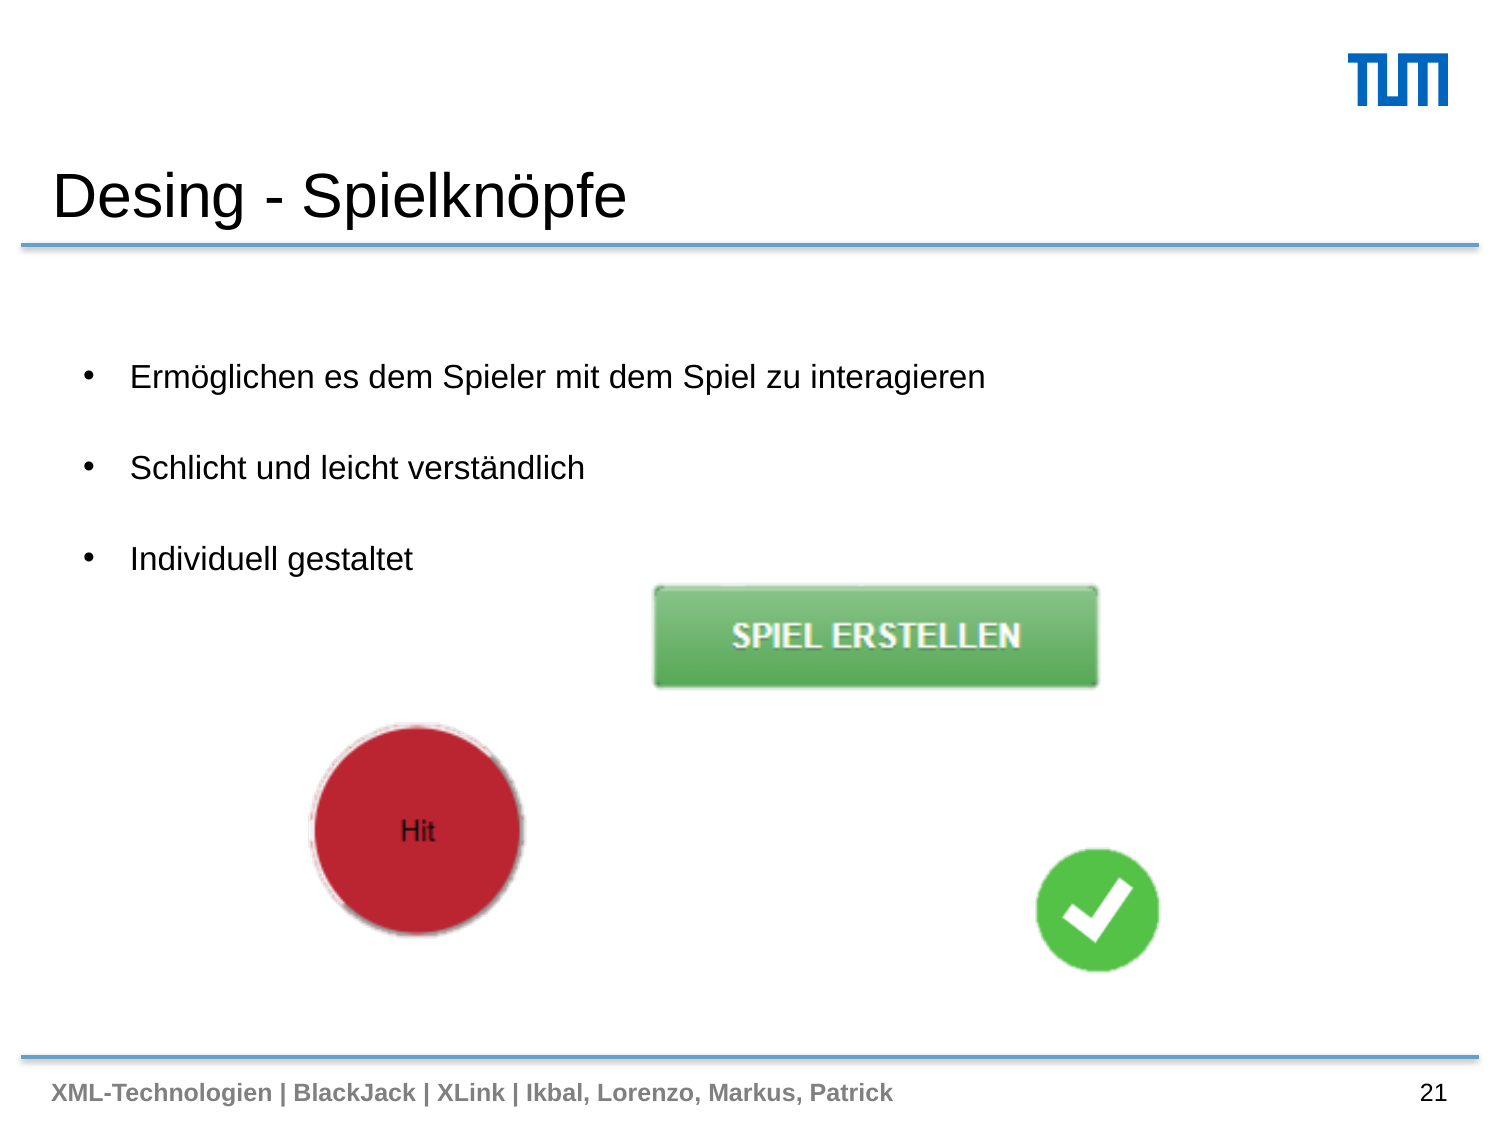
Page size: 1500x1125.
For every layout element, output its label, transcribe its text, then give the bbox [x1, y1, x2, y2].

picture [1000, 775, 1408, 993]
footer XML-Technologien | BlackJack | XLink | Ikbal, Lorenzo, Markus, Patrick [51, 1067, 1112, 1122]
slide_number 21 [1112, 1067, 1448, 1122]
picture [267, 692, 533, 984]
text_box Ermöglichen es dem Spieler mit dem Spiel zu interagieren Schlicht und leicht verständlich Individuell gestaltet [83, 309, 1479, 1054]
picture [596, 557, 1171, 746]
title Desing - Spielknöpfe [52, 162, 1449, 231]
